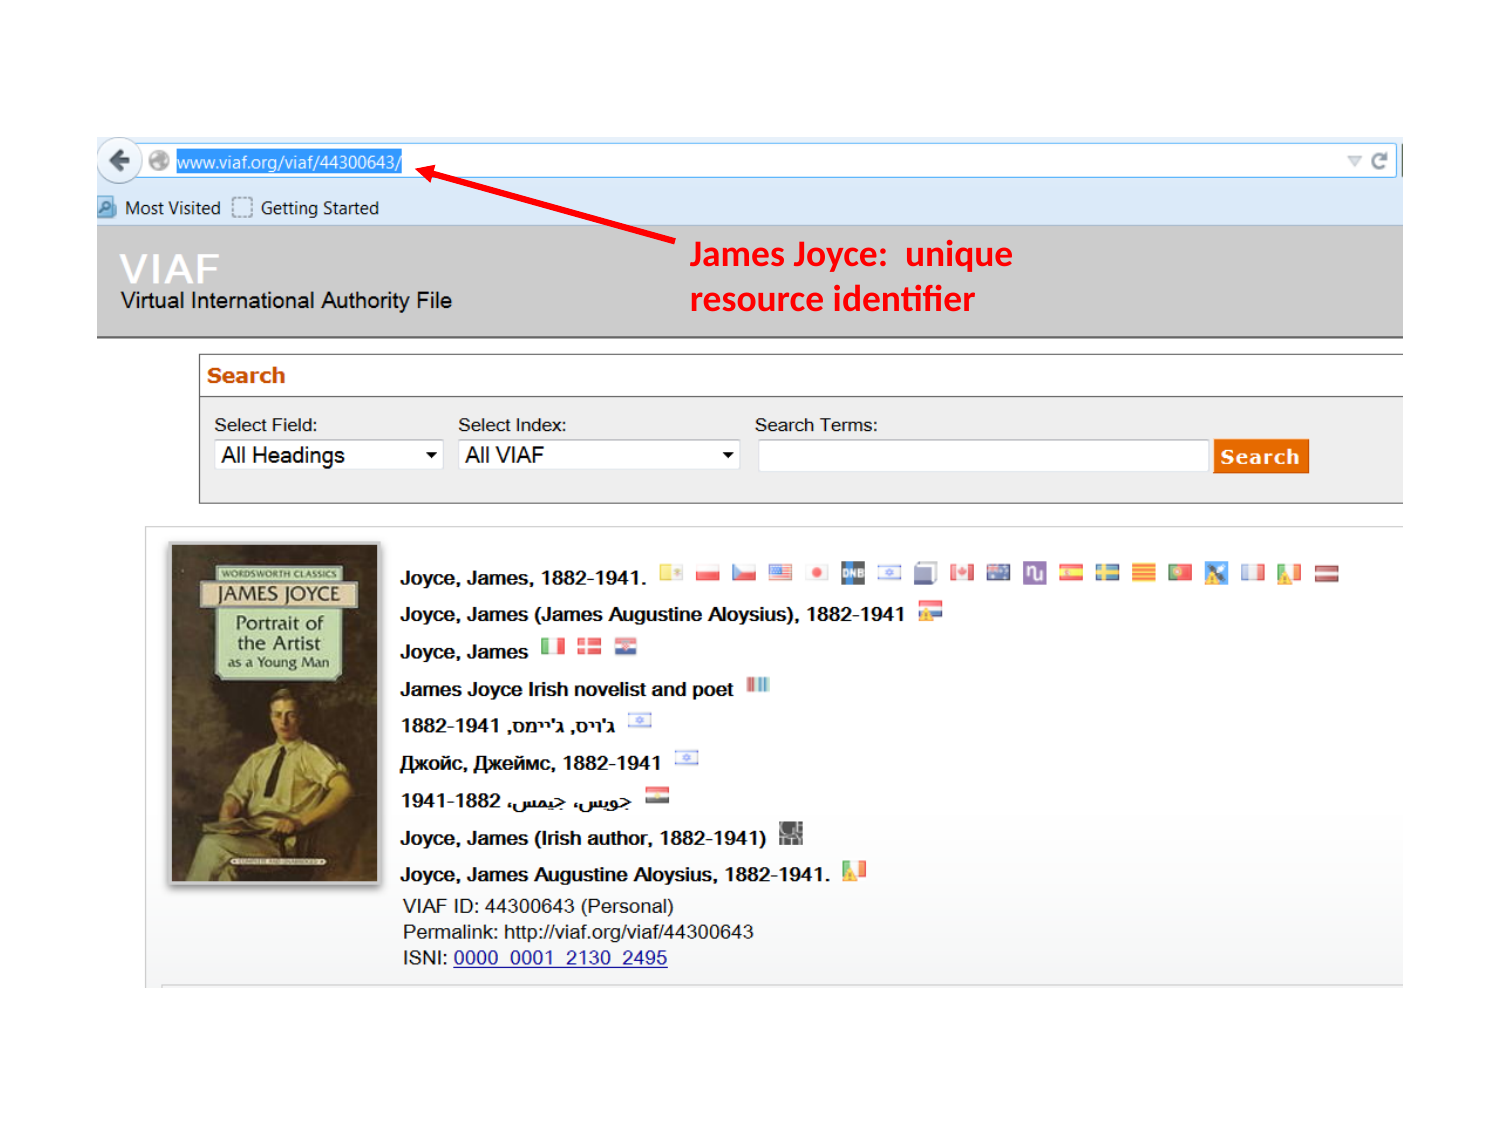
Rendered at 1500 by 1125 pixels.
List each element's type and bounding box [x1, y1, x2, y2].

picture [96, 136, 1403, 989]
text_box [414, 168, 676, 242]
